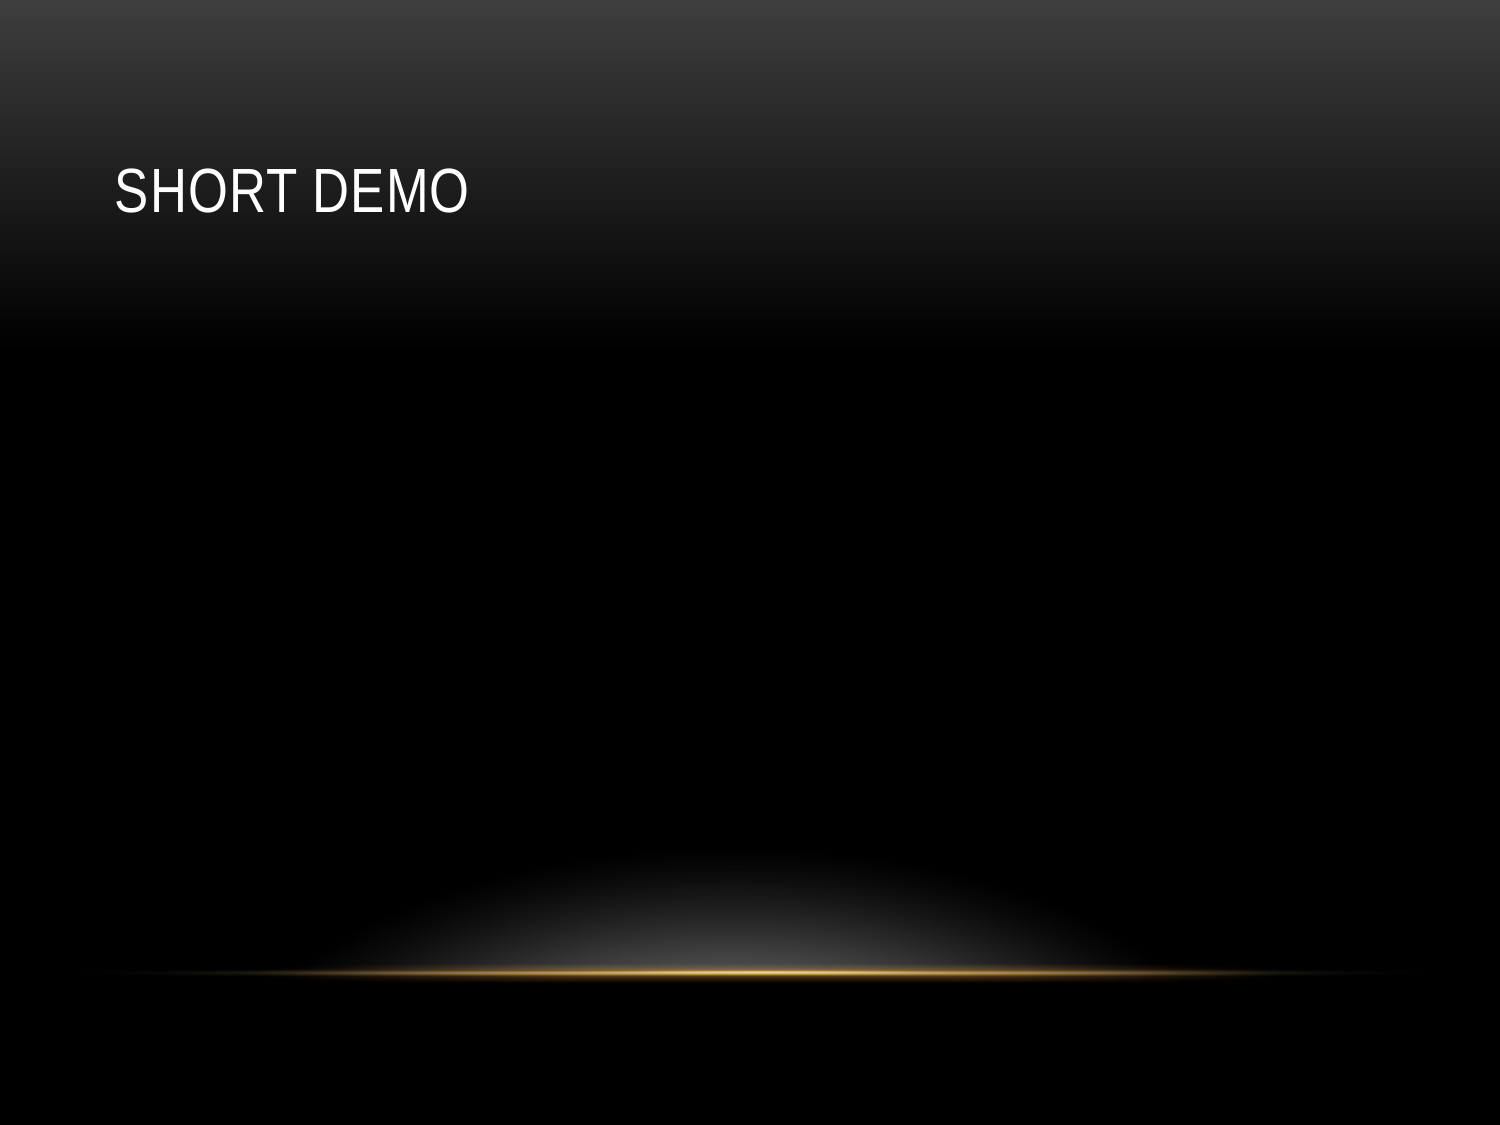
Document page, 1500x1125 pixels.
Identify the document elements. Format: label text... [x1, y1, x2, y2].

picture [0, 0, 1500, 1125]
title Short demo [99, 45, 1400, 233]
